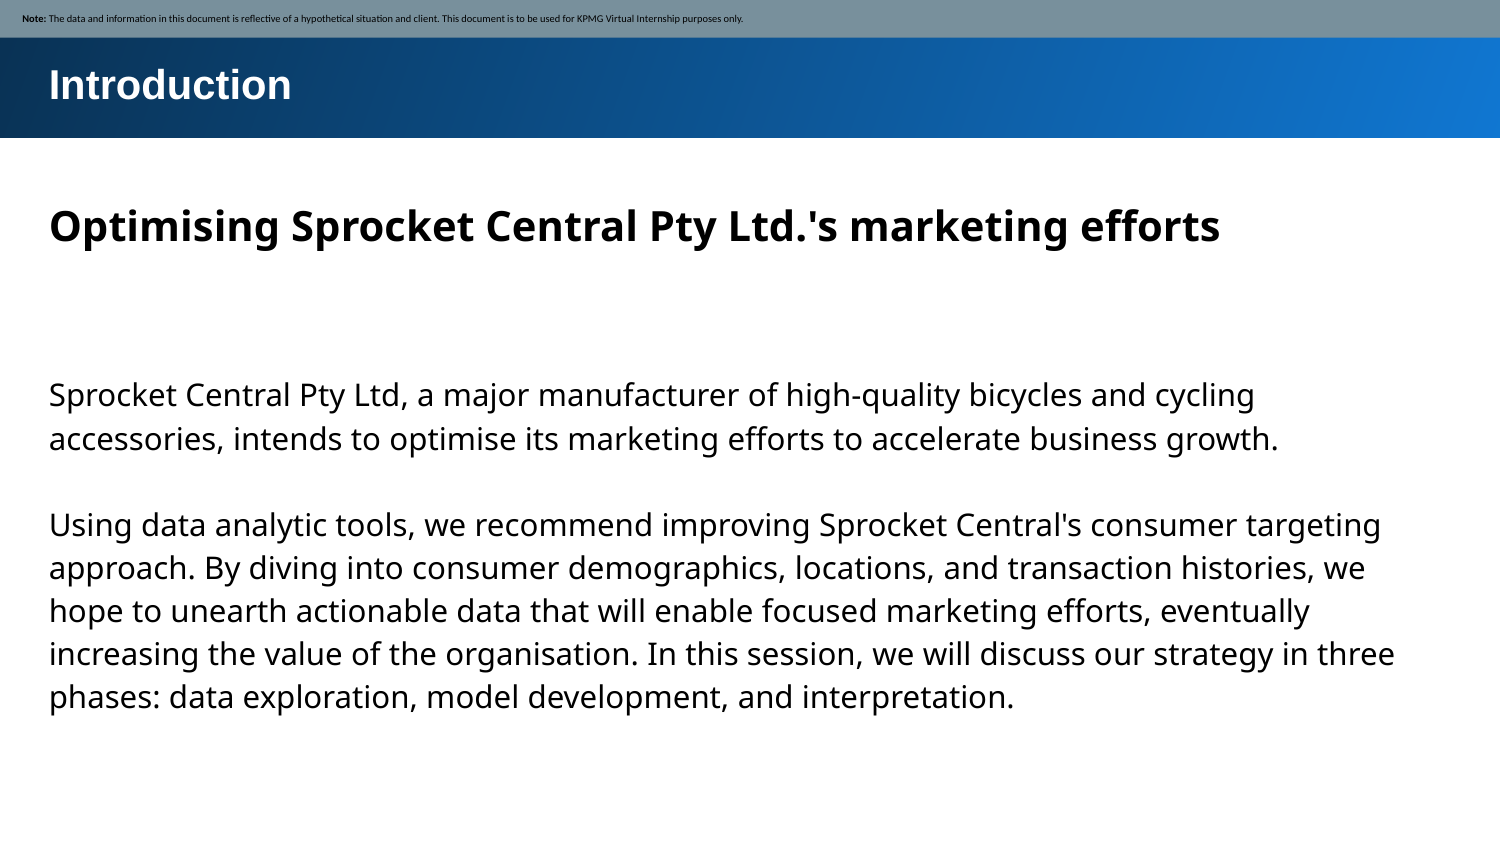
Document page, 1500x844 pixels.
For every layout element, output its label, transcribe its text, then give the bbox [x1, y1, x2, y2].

text_box Note: The data and information in this document is reflective of a hypothetical situation and client. This document is to be used for KPMG Virtual Internship purposes only. [0, 0, 1500, 38]
text_box Optimising Sprocket Central Pty Ltd.'s marketing efforts [33, 177, 1439, 266]
text_box Introduction [33, 43, 1439, 124]
text_box [0, 38, 1500, 138]
text_box Sprocket Central Pty Ltd, a major manufacturer of high-quality bicycles and cycling accessories, intends to optimise its marketing efforts to accelerate business growth. Using data analytic tools, we recommend improving Sprocket Central's consumer targeting approach. By diving into consumer demographics, locations, and transaction histories, we hope to unearth actionable data that will enable focused marketing efforts, eventually increasing the value of the organisation. In this session, we will discuss our strategy in three phases: data exploration, model development, and interpretation. [33, 355, 1439, 730]
